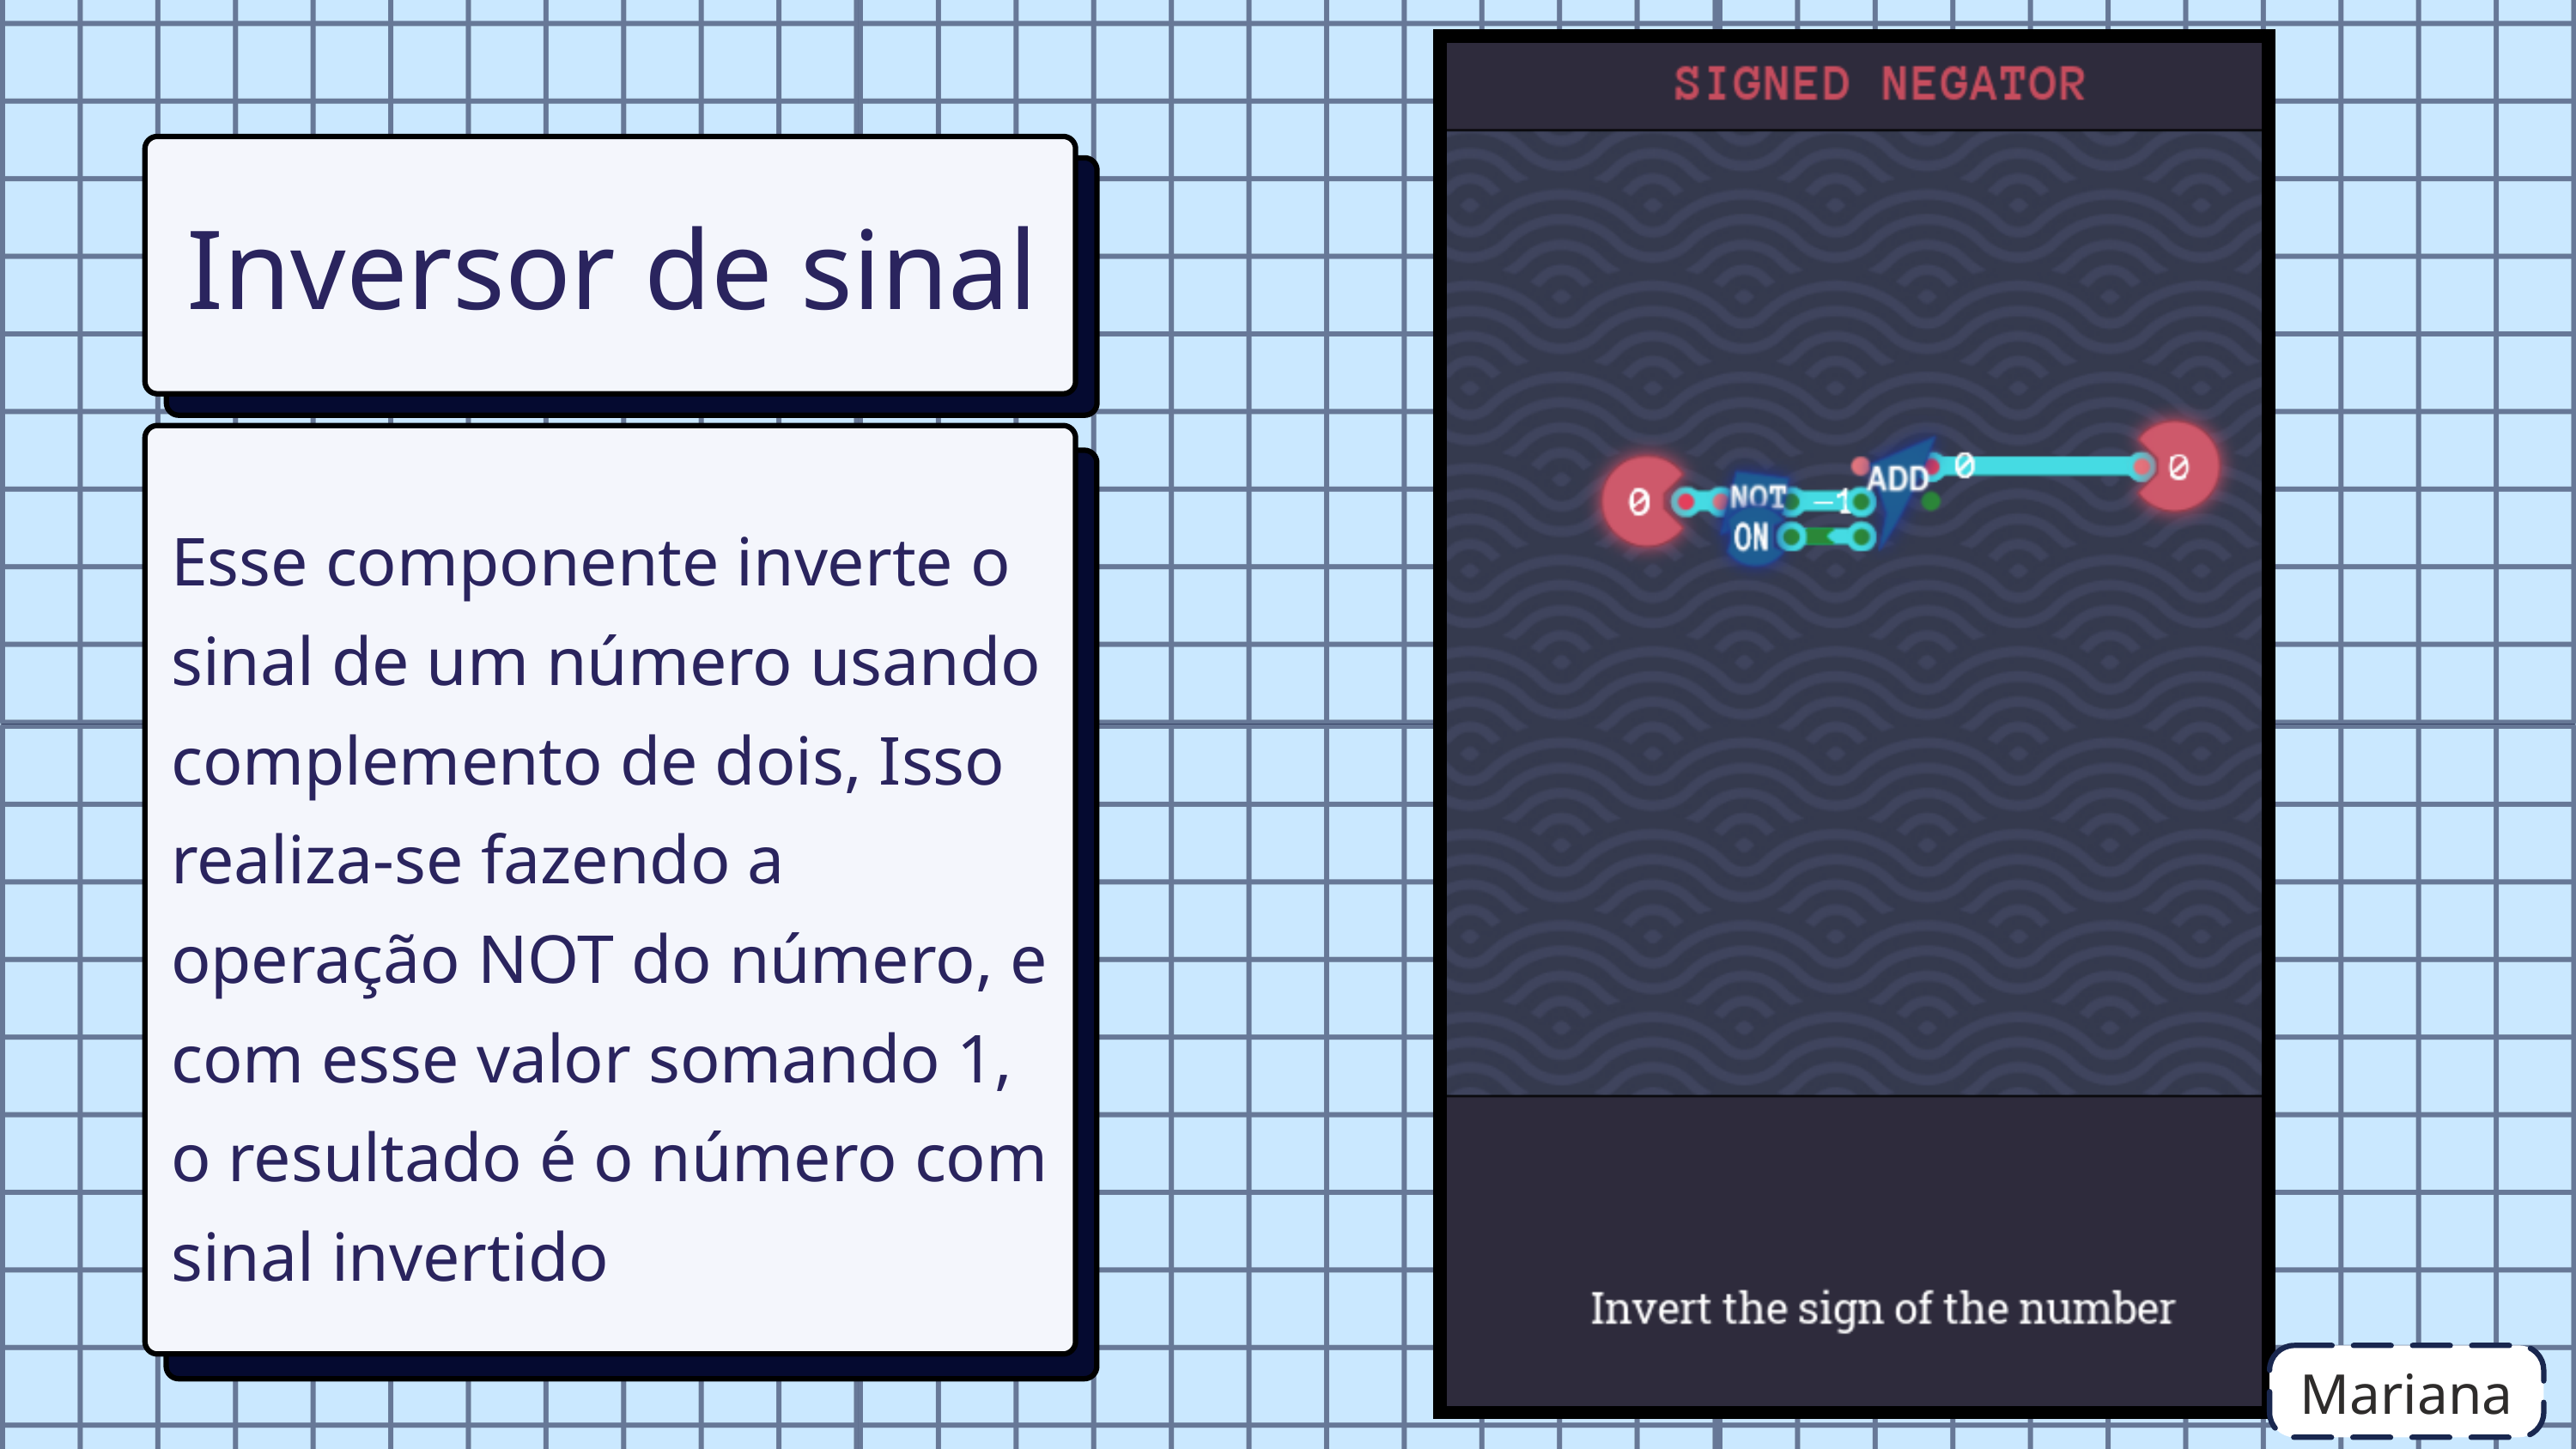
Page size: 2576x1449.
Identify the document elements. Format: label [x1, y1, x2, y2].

text_box [166, 157, 1097, 415]
text_box [0, 0, 2576, 1449]
text_box [144, 425, 1097, 1379]
text_box [144, 136, 1076, 394]
text_box [2269, 1345, 2544, 1438]
